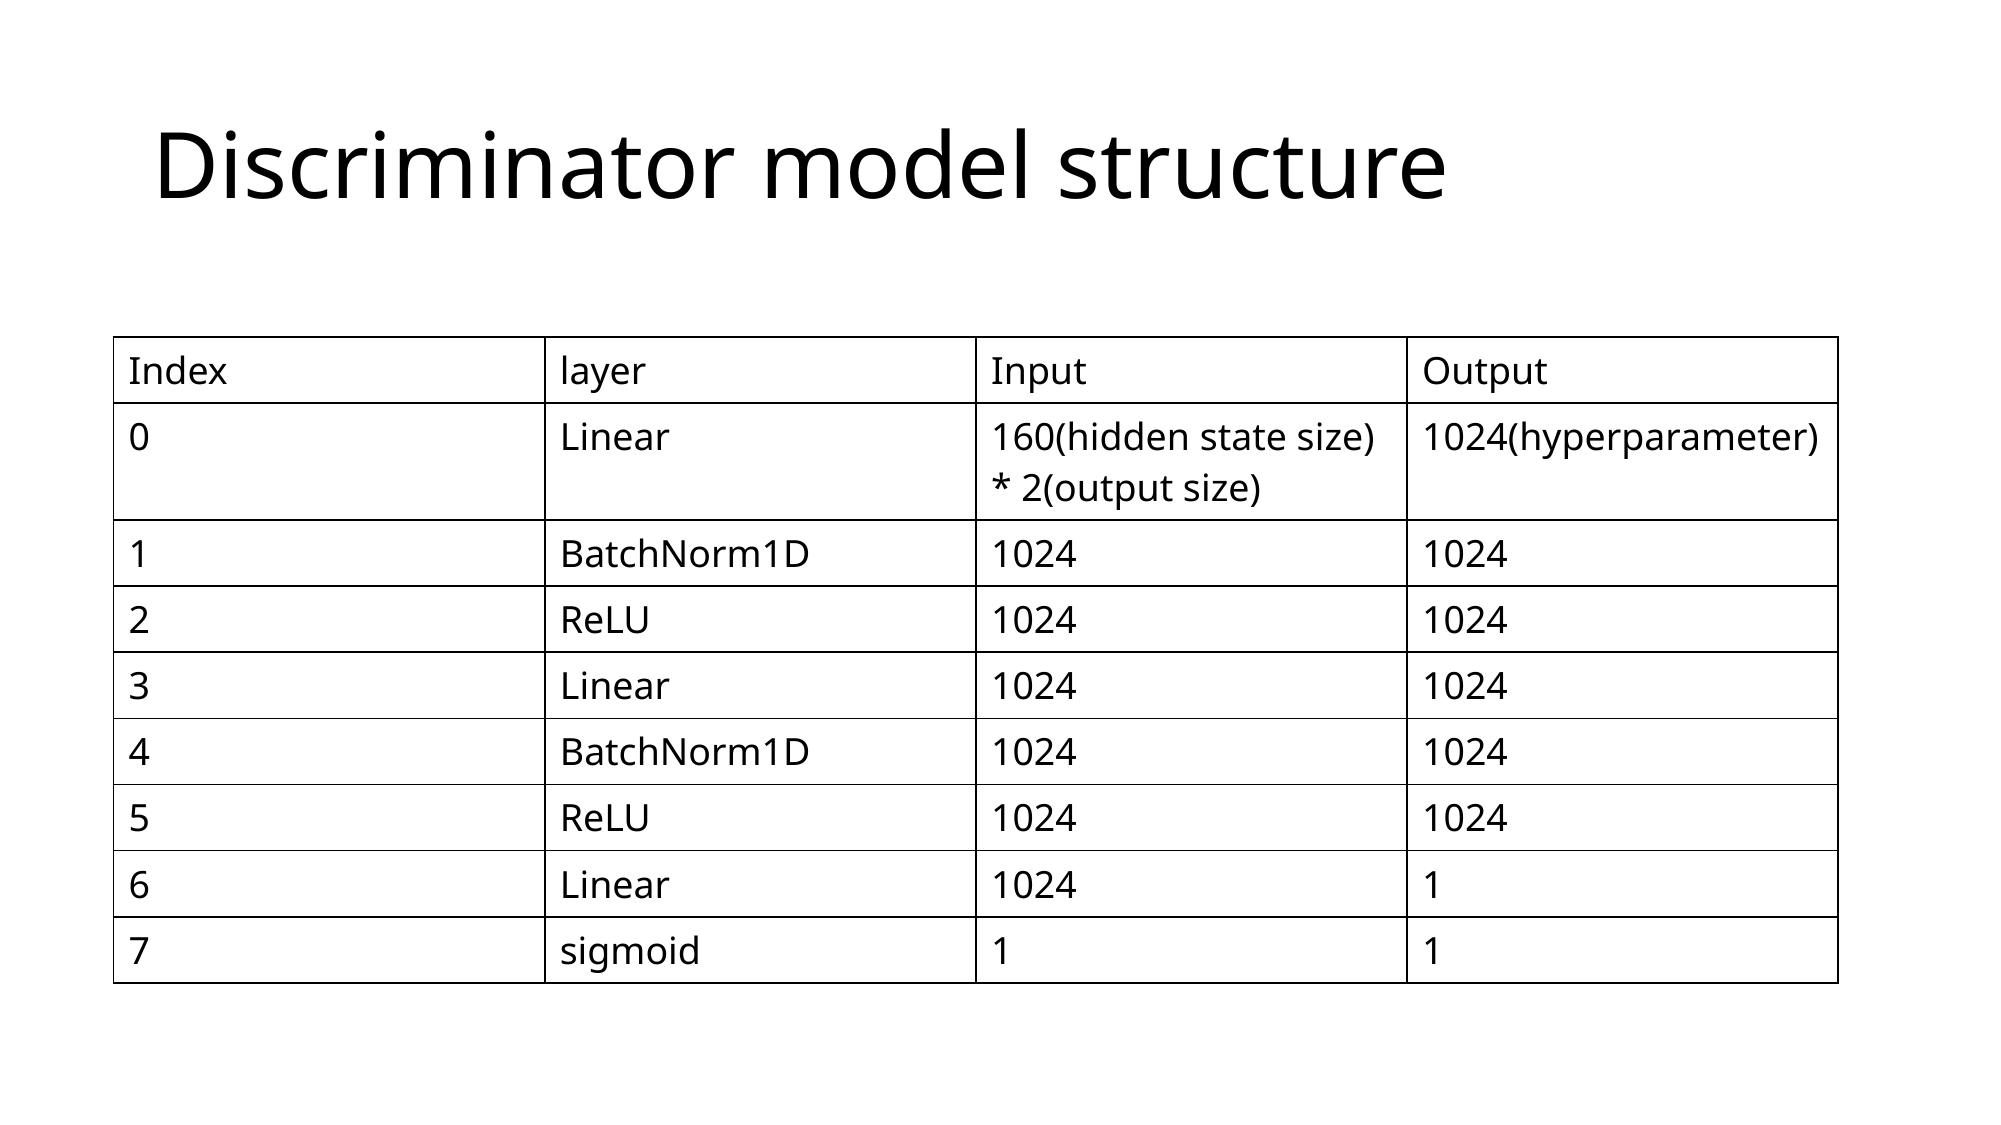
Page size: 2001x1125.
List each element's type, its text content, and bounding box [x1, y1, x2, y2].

table_cell 1024 [977, 521, 1406, 585]
table_cell 2 [114, 587, 544, 651]
table_cell sigmoid [546, 918, 975, 982]
table_cell Linear [546, 851, 975, 916]
table_cell 1024 [977, 653, 1406, 718]
table_cell 7 [114, 918, 544, 982]
table_cell ReLU [546, 587, 975, 651]
table_header layer [546, 338, 975, 402]
table_header Output [1408, 338, 1837, 402]
table_header Input [977, 338, 1406, 402]
table_cell 1024 [1408, 785, 1837, 850]
table_cell 1 [977, 918, 1406, 982]
table_cell 1024 [977, 851, 1406, 916]
table_cell Linear [546, 404, 975, 519]
table_cell 5 [114, 785, 544, 850]
table_cell 1024 [1408, 653, 1837, 718]
table_cell 6 [114, 851, 544, 916]
table_cell 1024 [977, 785, 1406, 850]
table_header Index [114, 338, 544, 402]
table_cell 1024 [977, 587, 1406, 651]
table_cell 1 [1408, 851, 1837, 916]
table_cell 1024 [977, 719, 1406, 784]
table_cell 4 [114, 719, 544, 784]
table_cell 3 [114, 653, 544, 718]
table_cell 1 [1408, 918, 1837, 982]
table_cell 1024 [1408, 719, 1837, 784]
table_cell 1024(hyperparameter) [1408, 404, 1837, 519]
table_cell BatchNorm1D [546, 521, 975, 585]
table_cell 1024 [1408, 587, 1837, 651]
table_cell Linear [546, 653, 975, 718]
table_cell 1 [114, 521, 544, 585]
table_cell 160(hidden state size) * 2(output size) [977, 404, 1406, 519]
table_cell 0 [114, 404, 544, 519]
table_cell BatchNorm1D [546, 719, 975, 784]
table_cell 1024 [1408, 521, 1837, 585]
title Discriminator model structure [137, 59, 1863, 278]
table_cell ReLU [546, 785, 975, 850]
